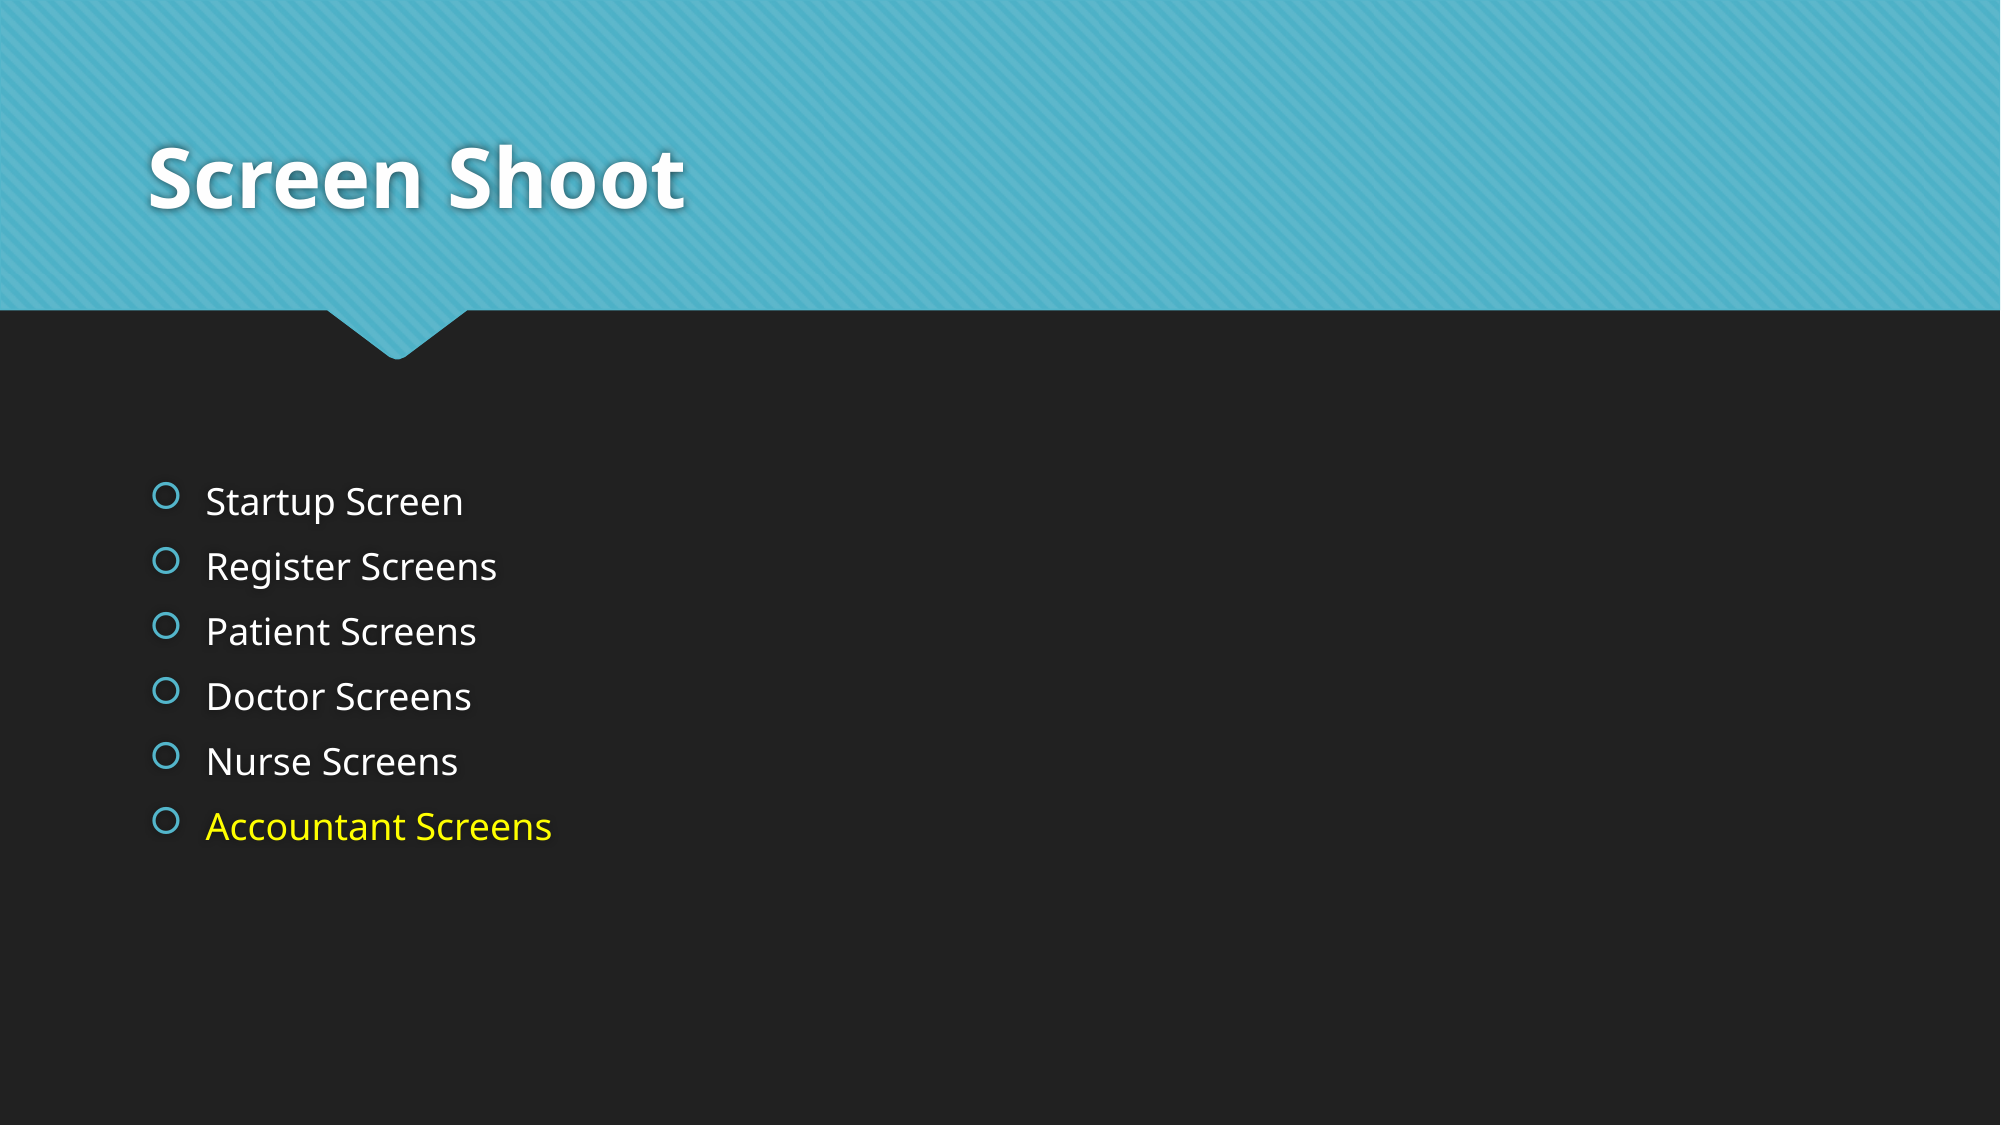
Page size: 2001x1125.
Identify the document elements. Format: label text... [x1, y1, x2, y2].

title Screen Shoot [132, 73, 1868, 233]
list Startup Screen Register Screens Patient Screens Doctor Screens Nurse Screens Accountant Screens [134, 364, 1866, 962]
